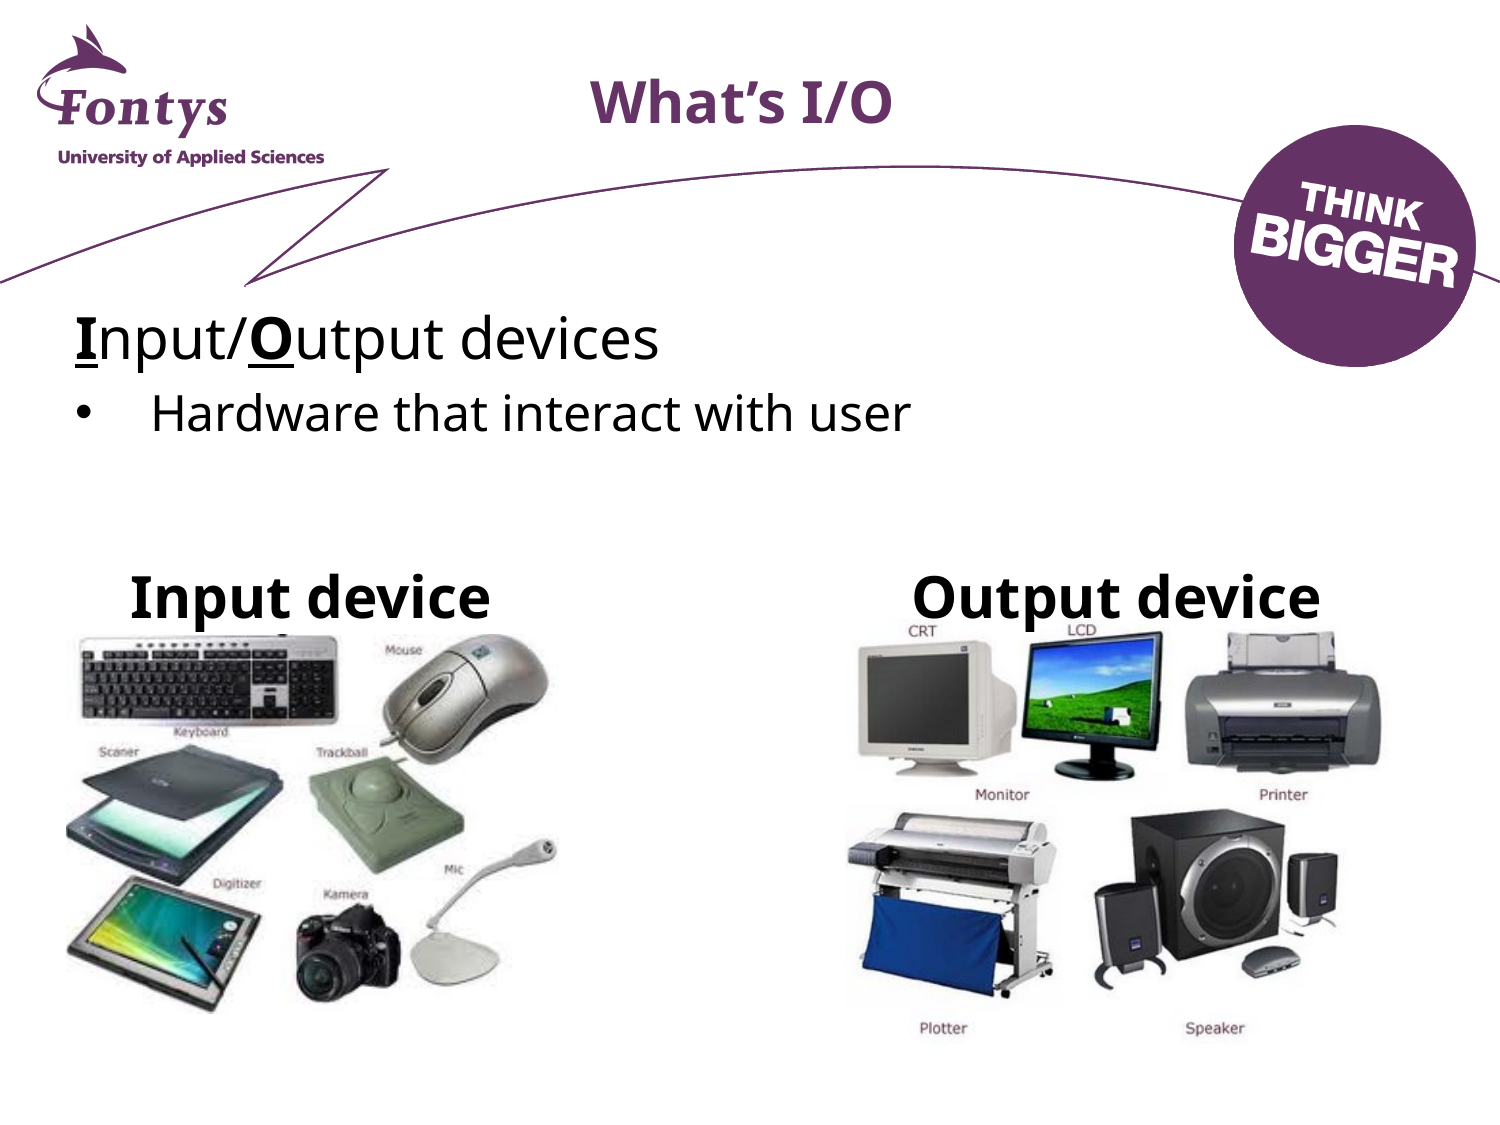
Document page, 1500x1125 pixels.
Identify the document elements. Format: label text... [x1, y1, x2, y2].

picture [844, 619, 1389, 1049]
picture [0, 0, 1500, 367]
list Input/Output devices Hardware that interact with user [75, 301, 1238, 1058]
text_box Output device [871, 560, 1363, 618]
text_box Input device [66, 560, 557, 620]
picture [65, 633, 560, 1014]
title What’s I/O [311, 65, 1189, 126]
